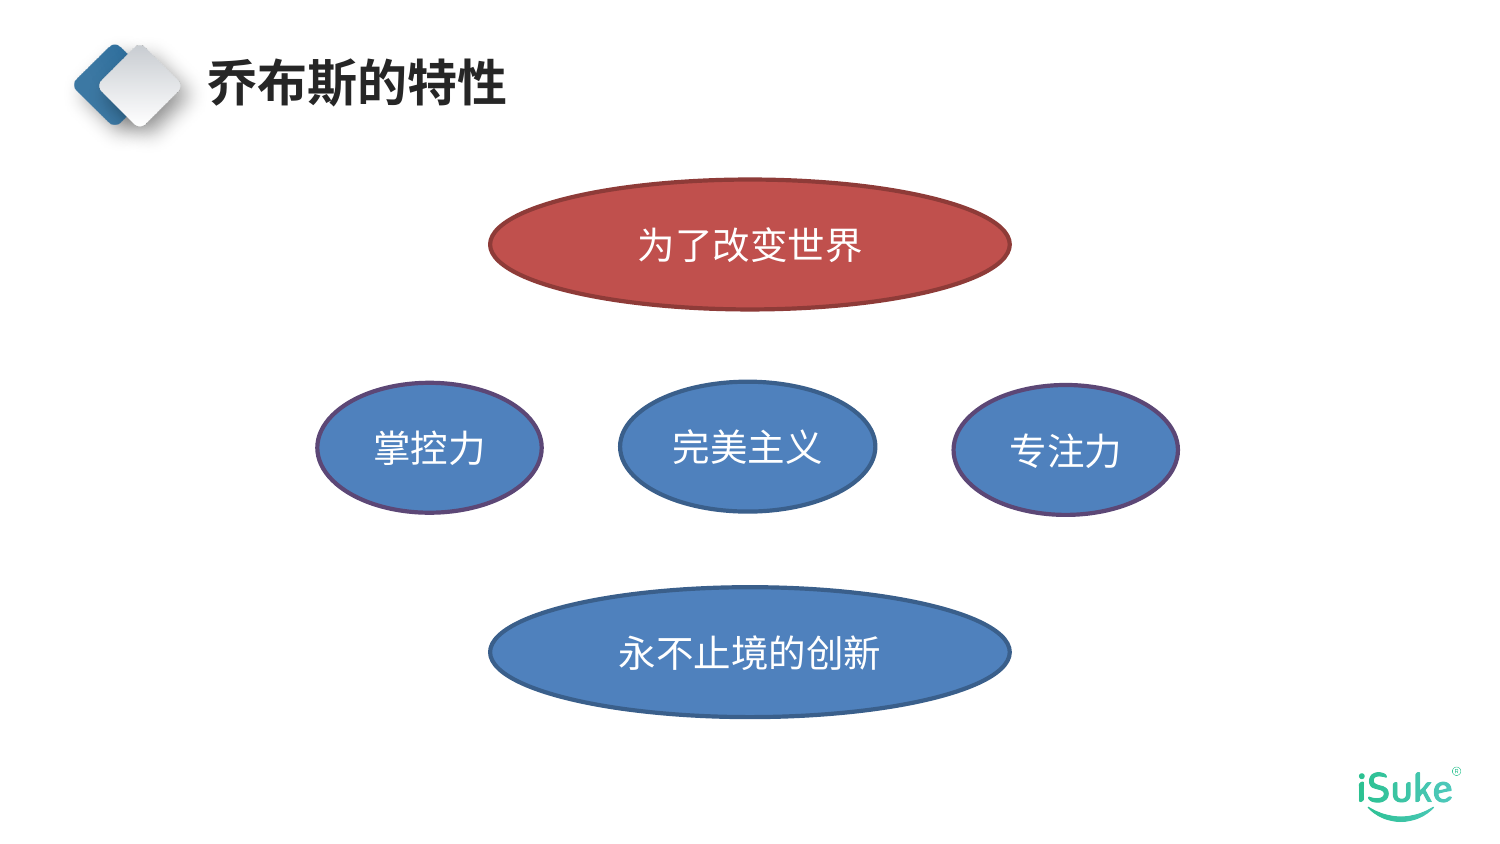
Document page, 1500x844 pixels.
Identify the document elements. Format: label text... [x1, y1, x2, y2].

text_box 乔布斯的特性 [196, 45, 519, 118]
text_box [317, 179, 1010, 718]
text_box 专注力 [1014, 382, 1181, 517]
picture [89, 35, 190, 136]
picture [1352, 764, 1463, 824]
